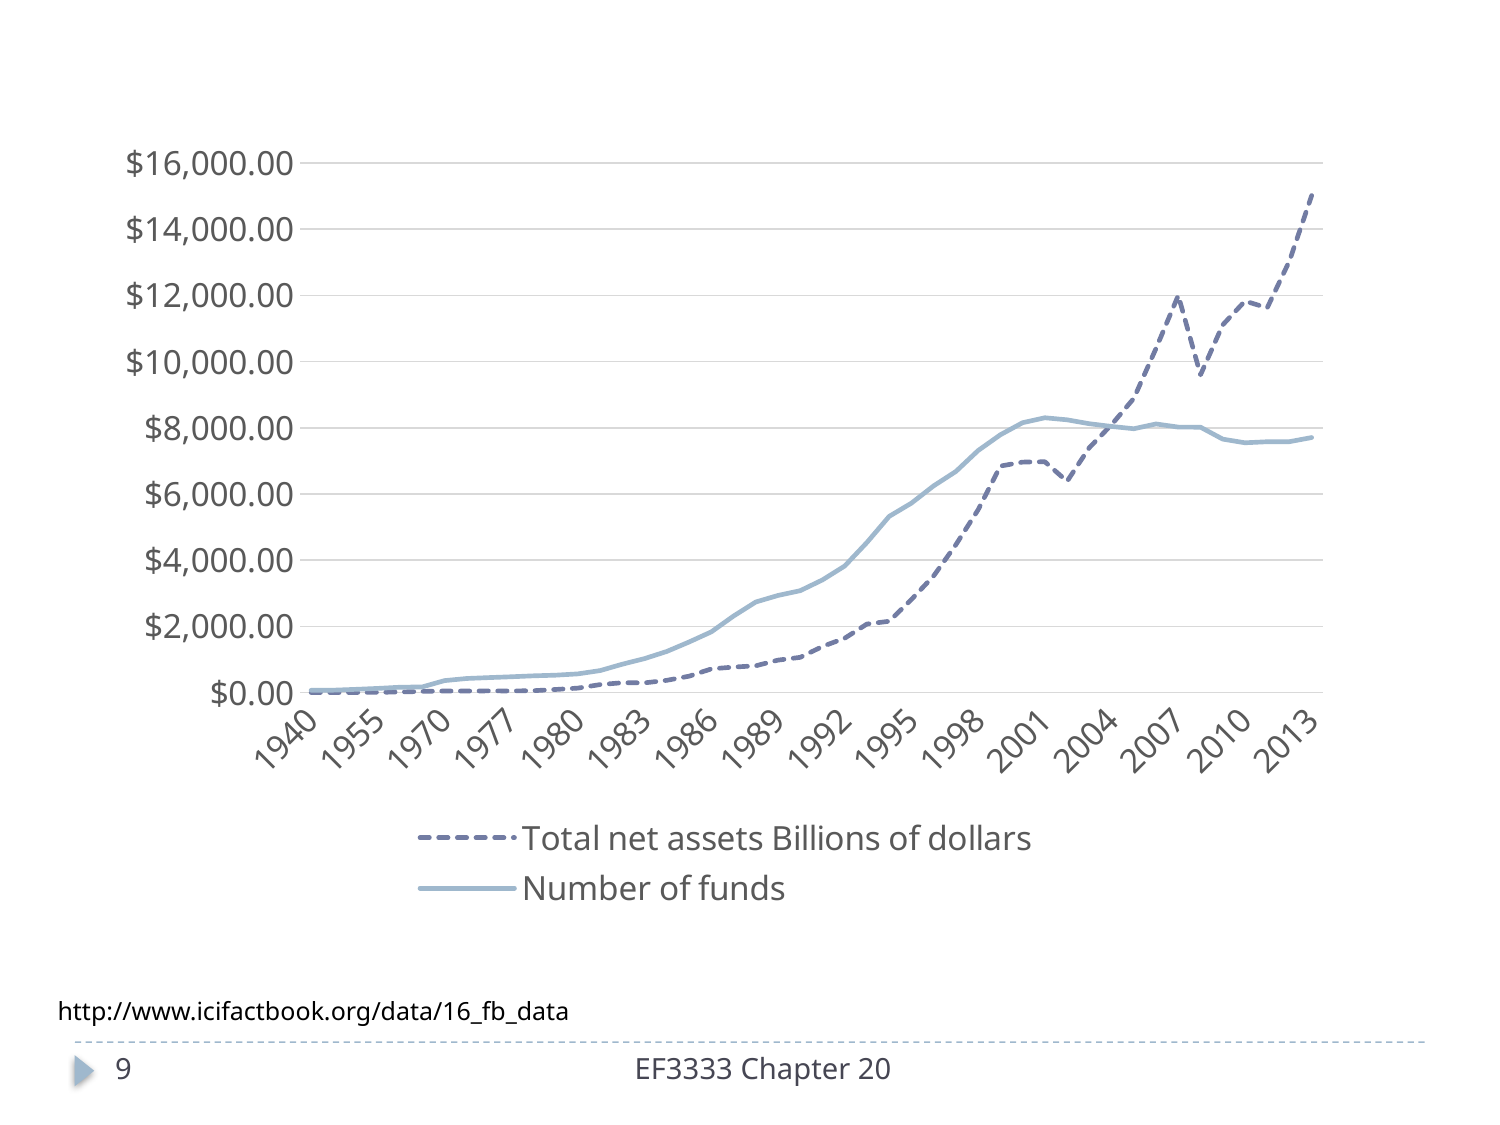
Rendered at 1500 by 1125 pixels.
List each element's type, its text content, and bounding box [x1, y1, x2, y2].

slide_number 9 [100, 1042, 426, 1103]
chart [100, 125, 1353, 918]
text_box http://www.icifactbook.org/data/16_fb_data [42, 987, 585, 1033]
footer EF3333 Chapter 20 [475, 1042, 1051, 1103]
